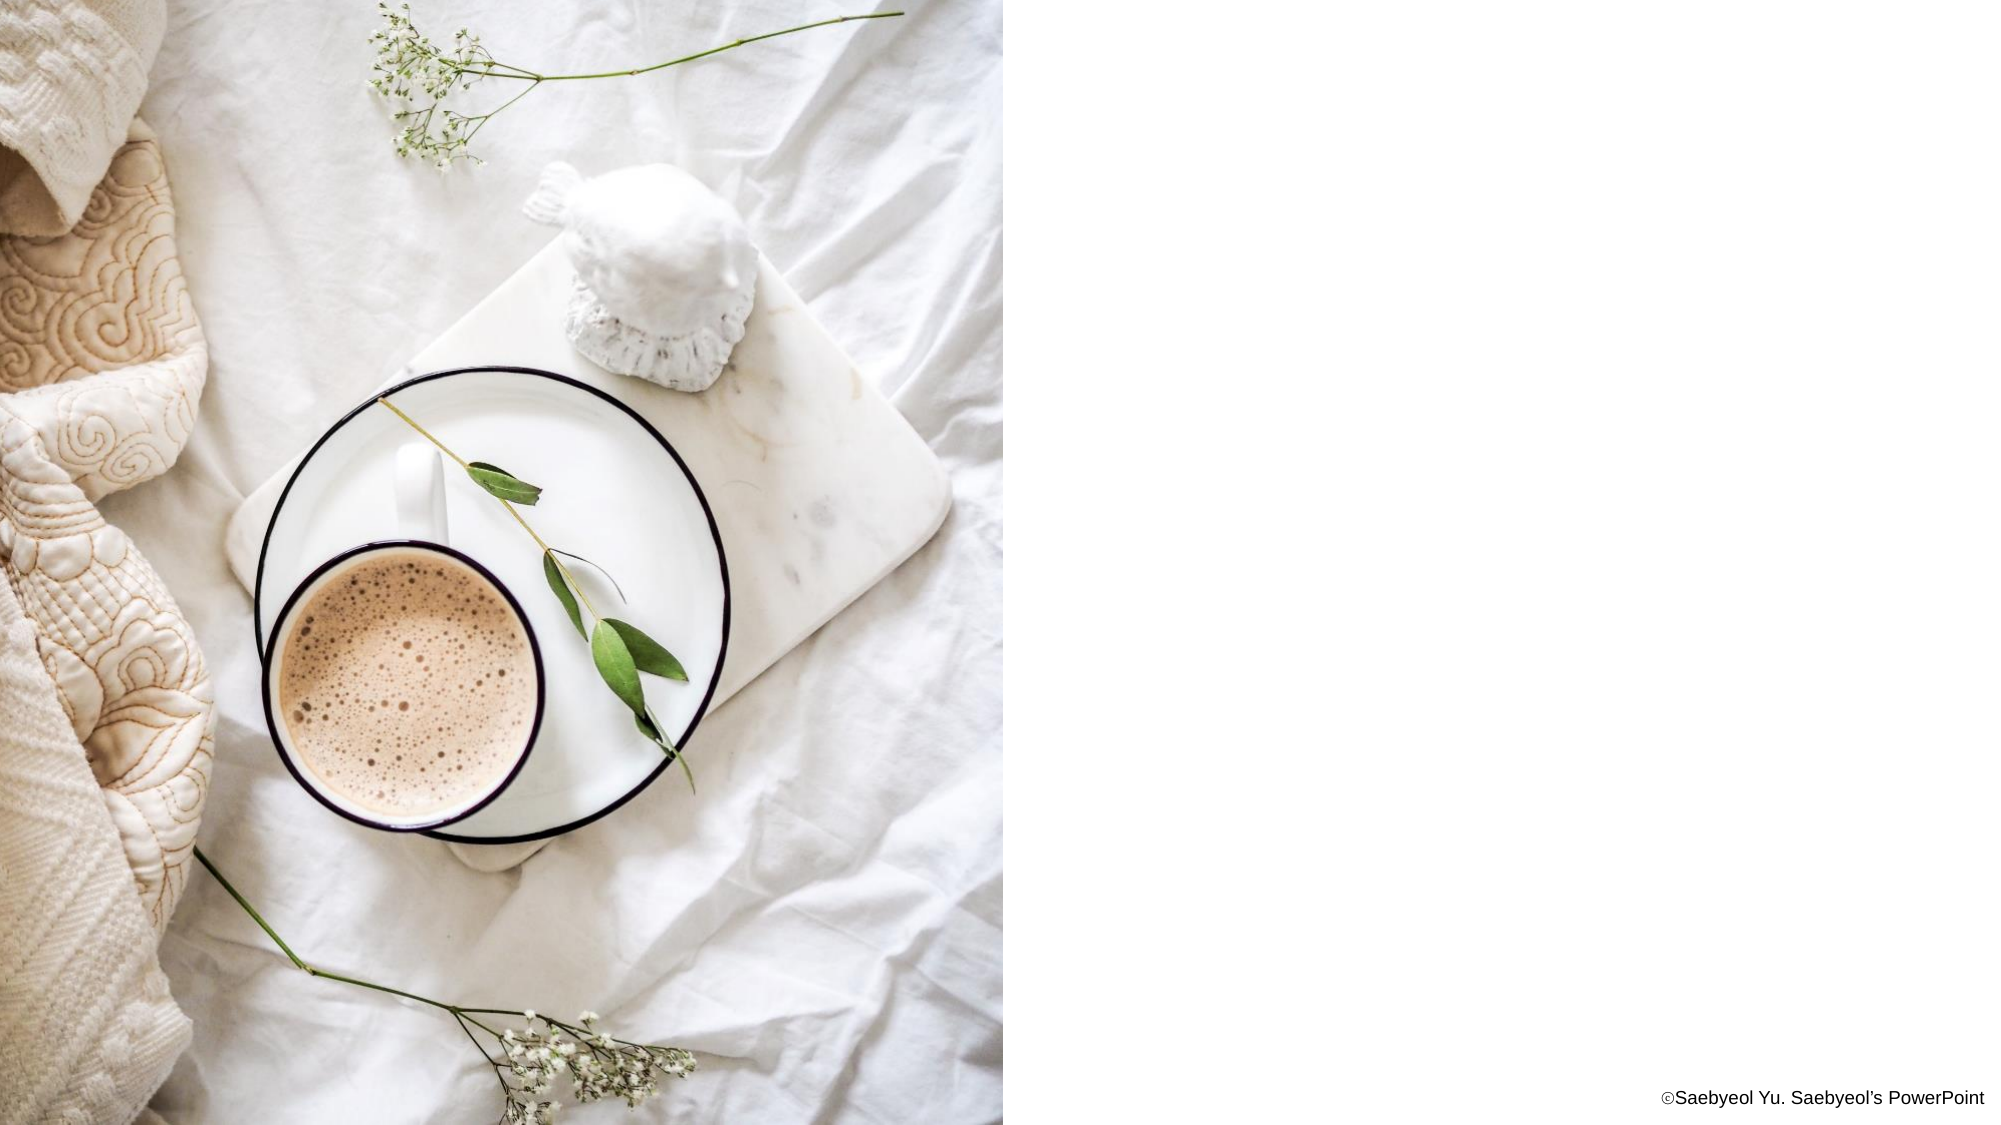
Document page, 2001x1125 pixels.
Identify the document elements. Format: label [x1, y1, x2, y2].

picture [0, 0, 1003, 1125]
